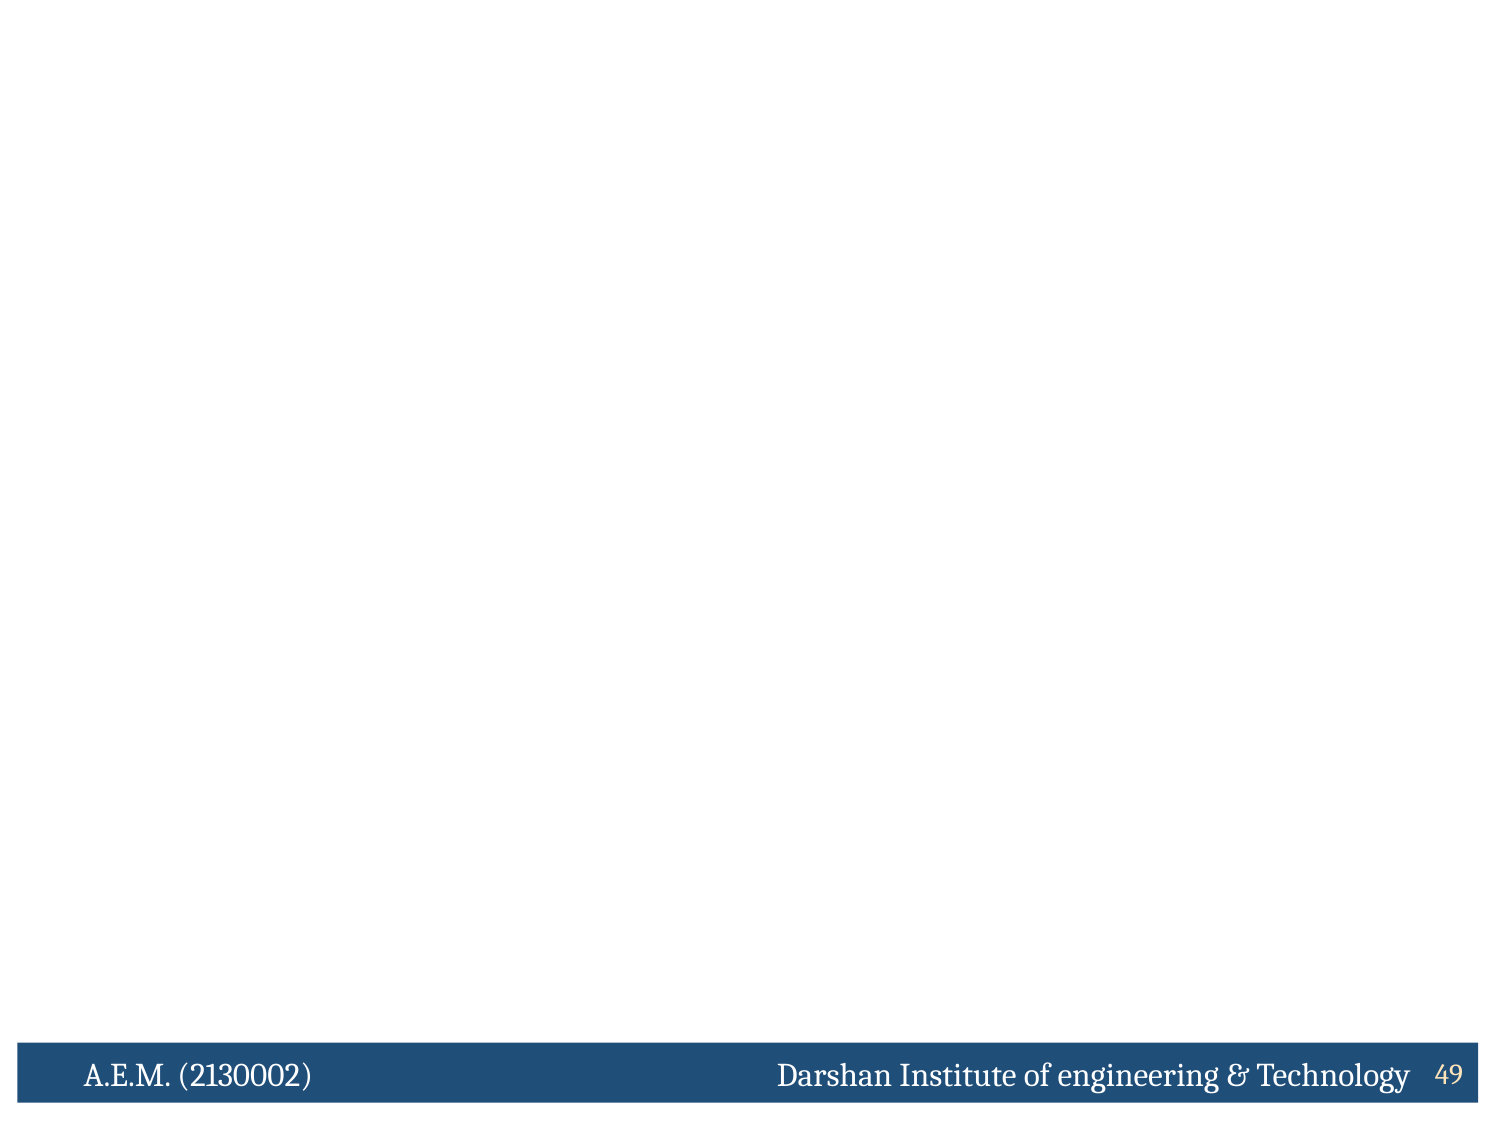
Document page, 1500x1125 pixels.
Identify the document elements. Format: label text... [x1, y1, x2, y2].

slide_number 49 [1393, 1042, 1479, 1103]
footer A.E.M. (2130002) Darshan Institute of engineering & Technology [17, 1042, 1393, 1103]
